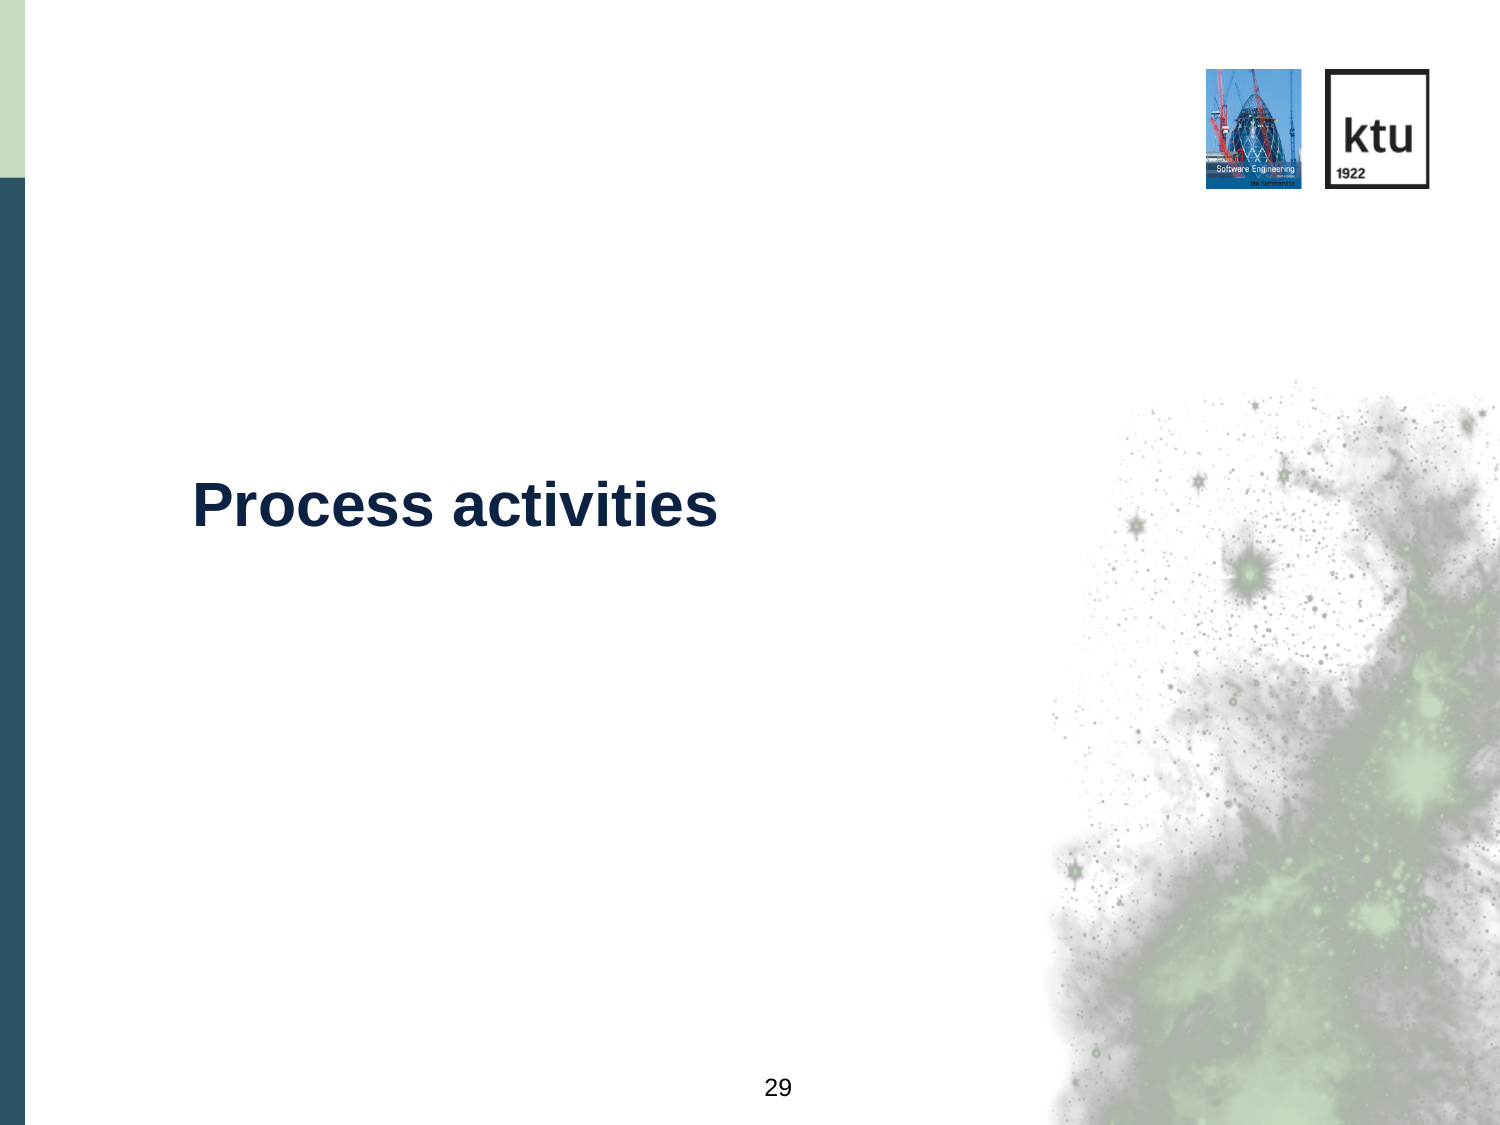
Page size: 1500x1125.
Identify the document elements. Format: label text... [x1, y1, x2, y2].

list Process activities [177, 468, 1385, 571]
picture [1206, 69, 1302, 189]
picture [1041, 376, 1500, 1125]
